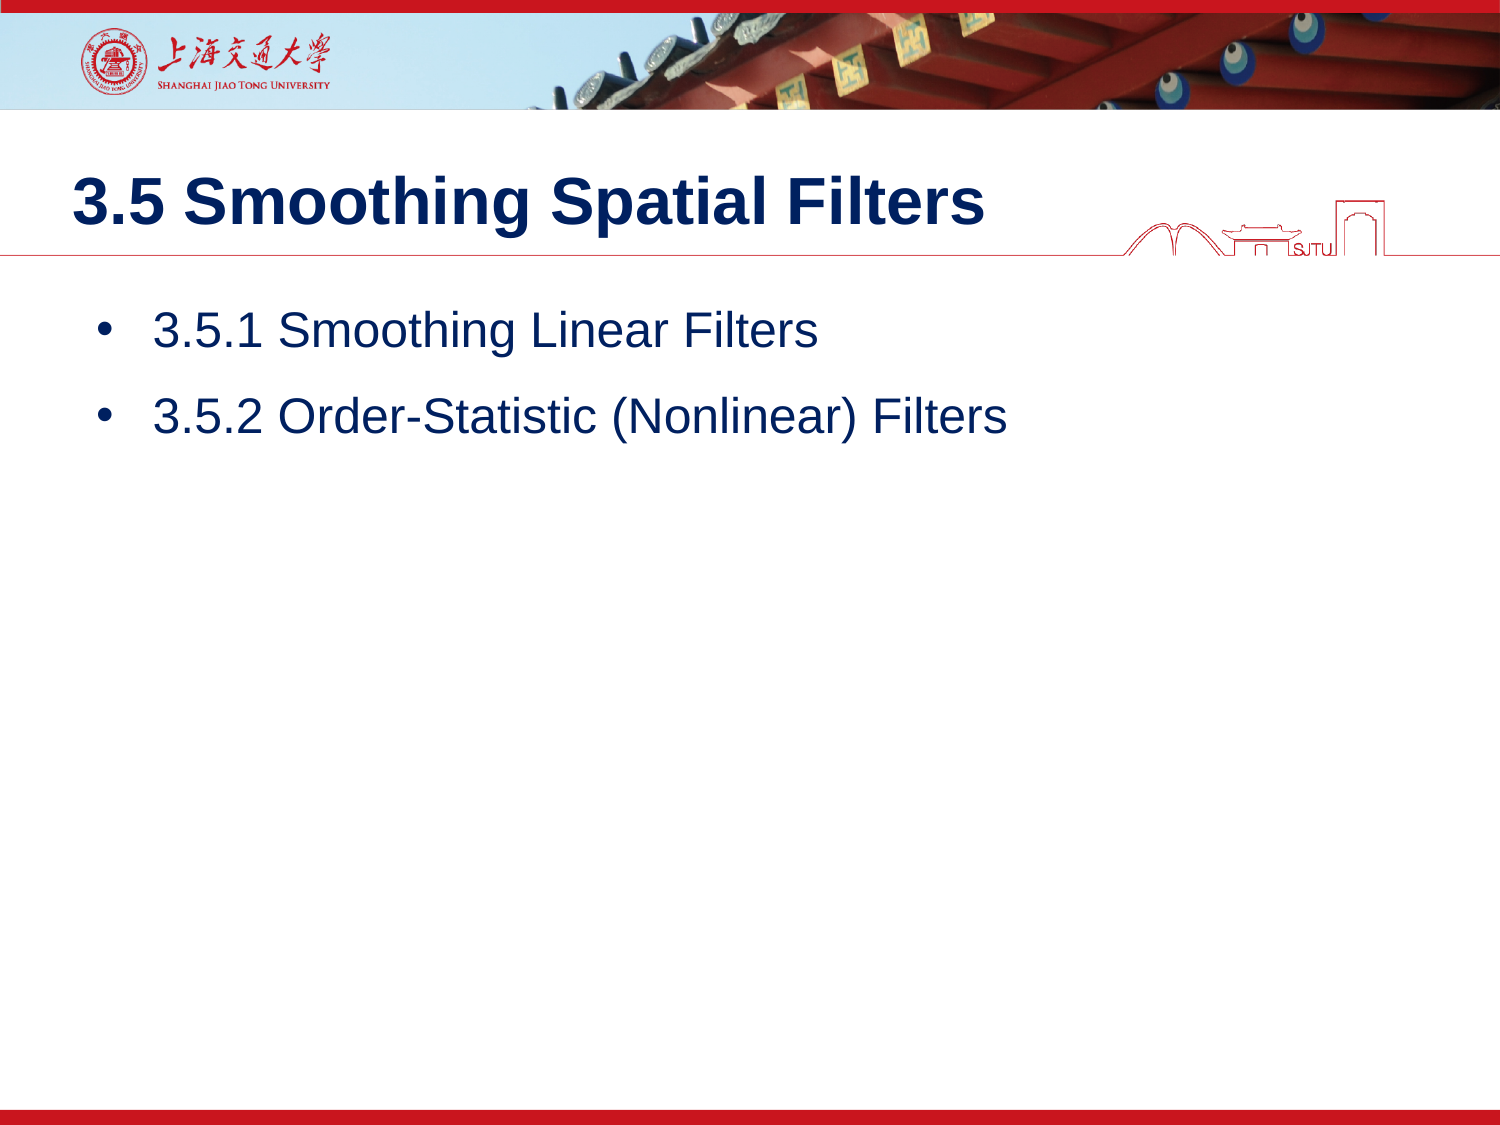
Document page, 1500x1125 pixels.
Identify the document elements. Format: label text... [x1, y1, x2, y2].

picture [0, 0, 1500, 110]
list 3.5.1 Smoothing Linear Filters 3.5.2 Order-Statistic (Nonlinear) Filters [81, 276, 1455, 1084]
title 3.5 Smoothing Spatial Filters [58, 159, 1478, 254]
picture [0, 200, 1500, 256]
